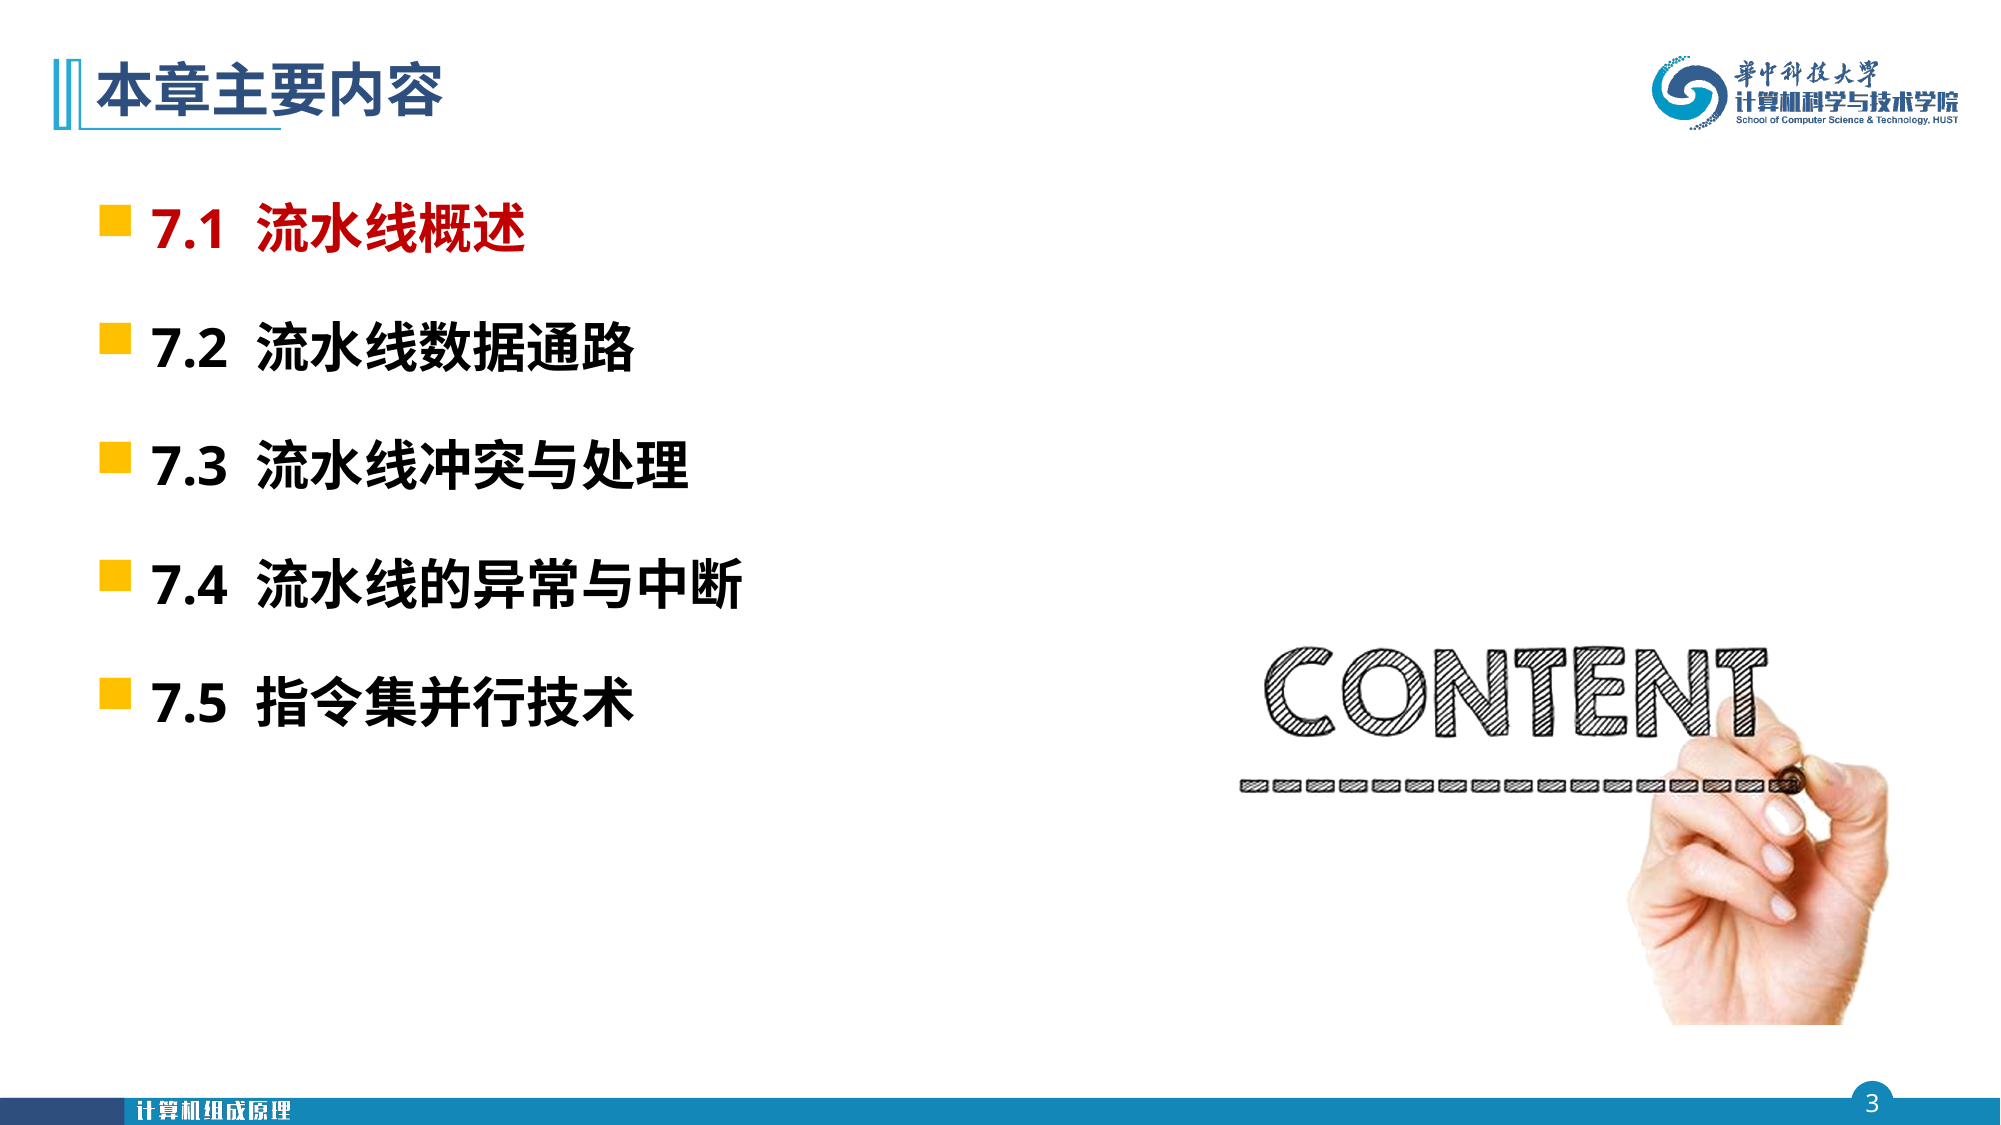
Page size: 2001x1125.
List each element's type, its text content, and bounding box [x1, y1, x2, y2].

picture [1183, 520, 1939, 1025]
title 本章主要内容 [80, 42, 1805, 144]
picture [1805, 56, 1958, 130]
list 7.1 流水线概述 7.2 流水线数据通路 7.3 流水线冲突与处理 7.4 流水线的异常与中断 7.5 指令集并行技术 [80, 154, 1805, 1080]
